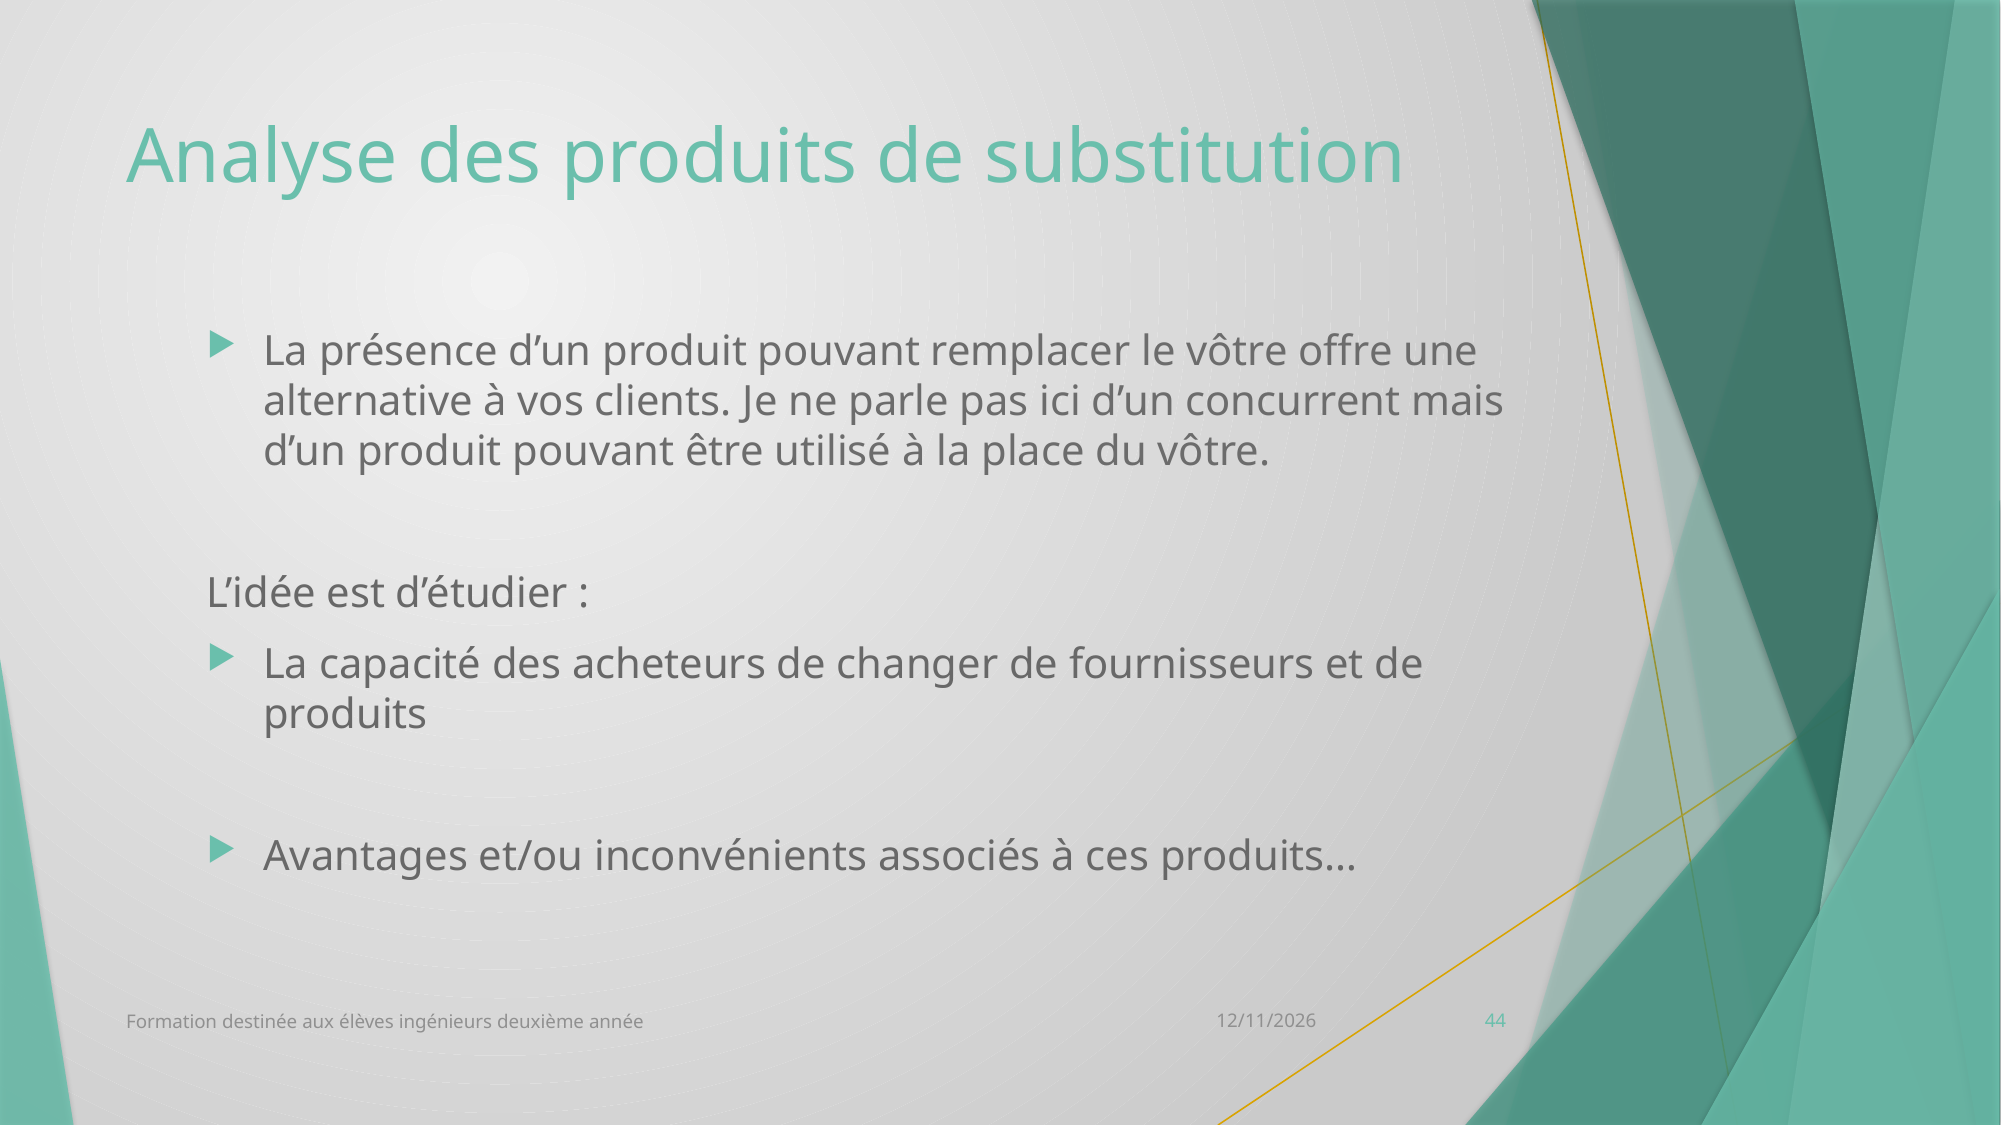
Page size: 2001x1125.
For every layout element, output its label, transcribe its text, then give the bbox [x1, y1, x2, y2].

slide_number 44 [1409, 991, 1522, 1051]
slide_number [1181, 991, 1332, 1051]
title Analyse des produits de substitution [111, 99, 1522, 316]
text_box La présence d’un produit pouvant remplacer le vôtre offre une alternative à vos clients. Je ne parle pas ici d’un concurrent mais d’un produit pouvant être utilisé à la place du vôtre. L’idée est d’étudier : La capacité des acheteurs de changer de fournisseurs et de produits Avantages et/ou inconvénients associés à ces produits… [42, 316, 1575, 886]
footer Formation destinée aux élèves ingénieurs deuxième année [111, 991, 1145, 1051]
